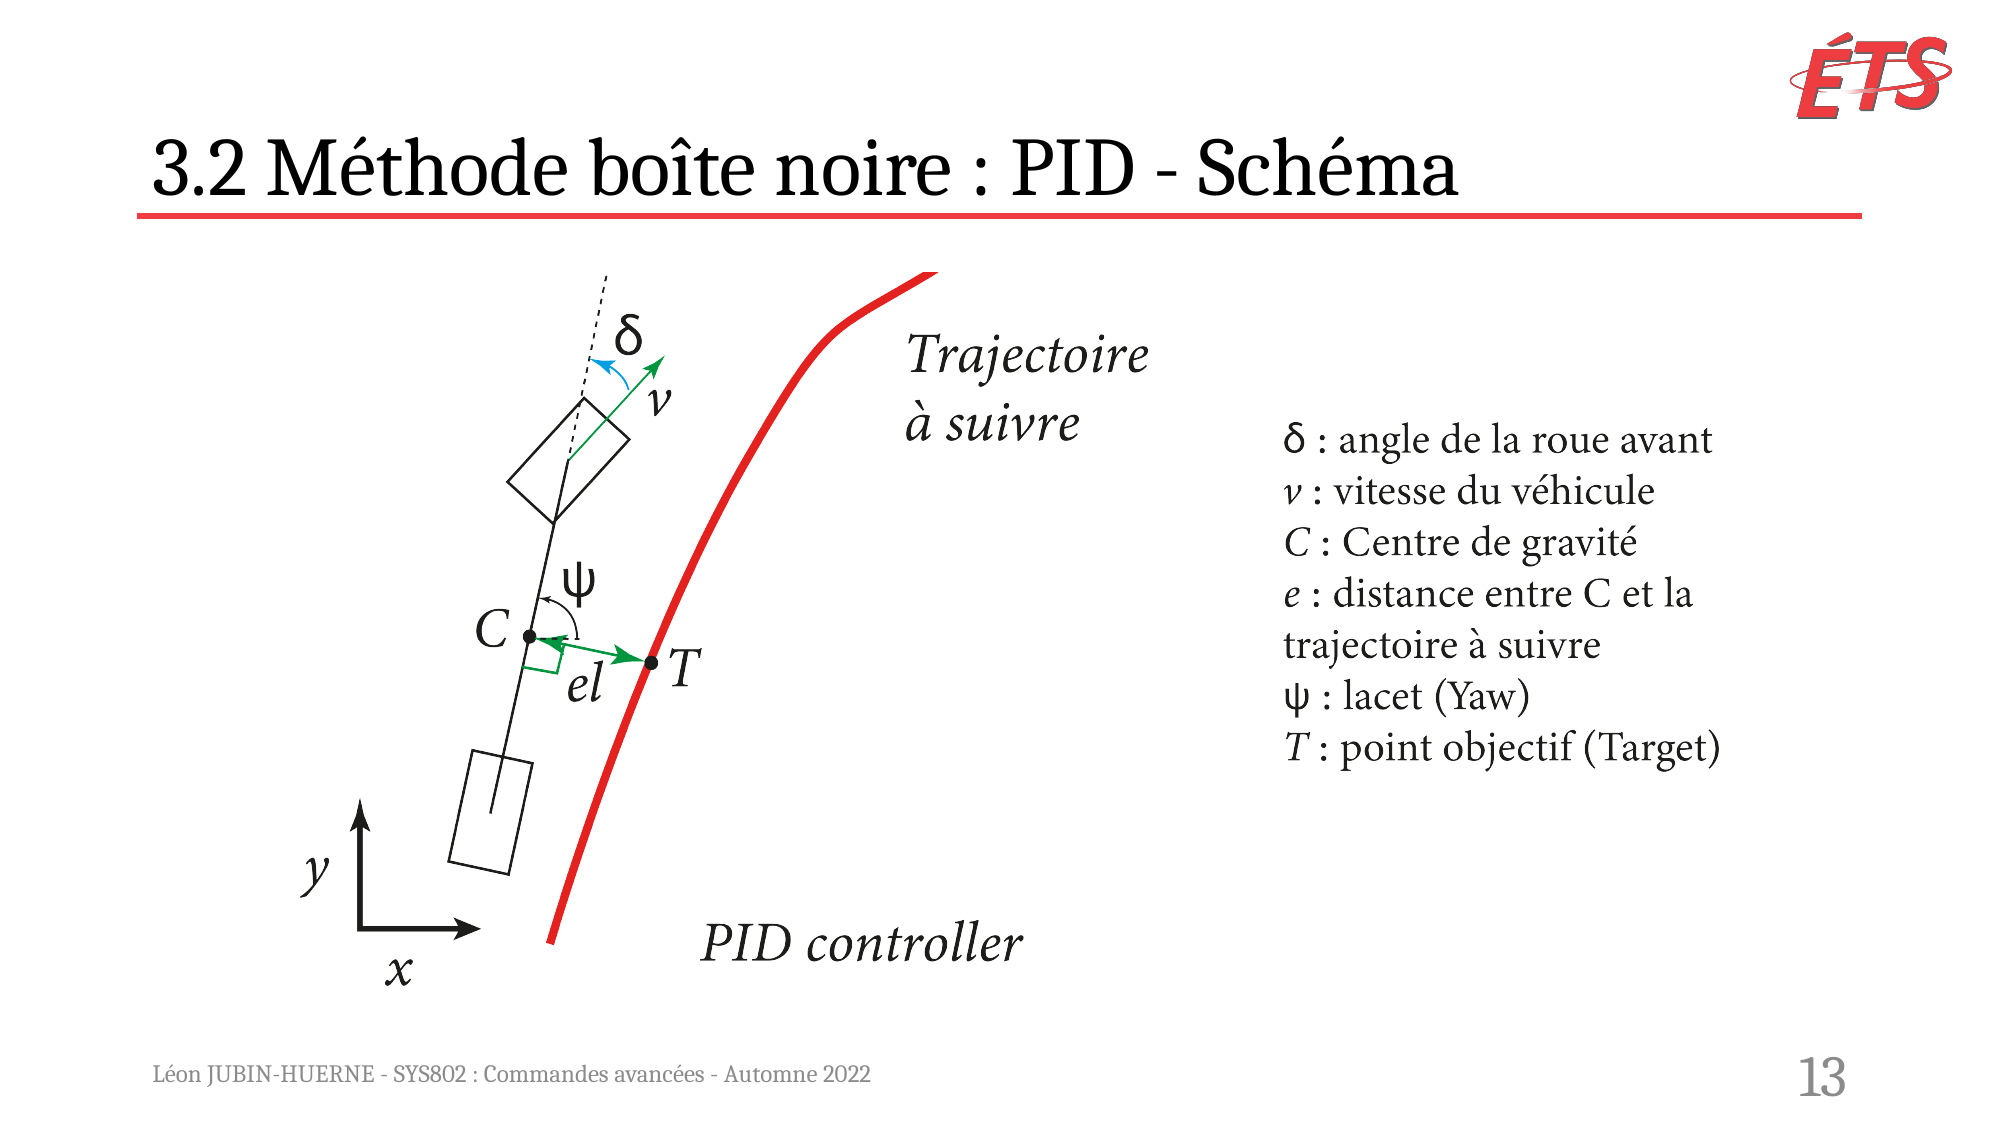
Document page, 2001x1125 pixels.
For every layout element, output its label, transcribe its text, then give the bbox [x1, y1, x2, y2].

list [153, 272, 1847, 1008]
title 3.2 Méthode boîte noire : PID - Schéma [137, 59, 1863, 278]
picture [1769, 22, 1973, 128]
slide_number 13 [1412, 1042, 1863, 1103]
footer Léon JUBIN-HUERNE - SYS802 : Commandes avancées - Automne 2022 [137, 1042, 1338, 1103]
